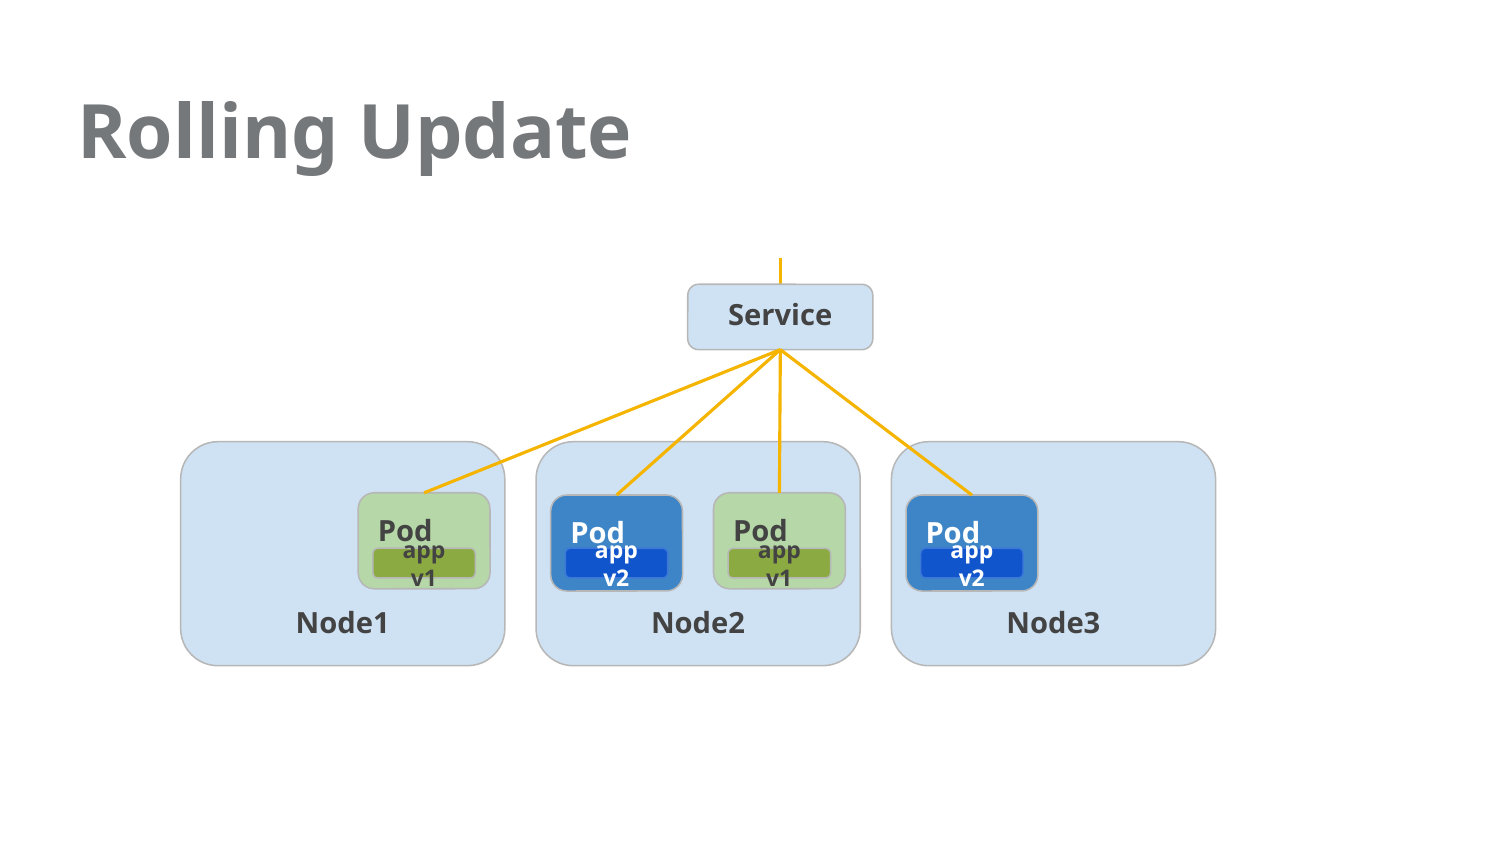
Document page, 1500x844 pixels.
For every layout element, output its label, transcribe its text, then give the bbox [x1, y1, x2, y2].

text_box app v2 [565, 548, 668, 578]
text_box Pod [550, 501, 683, 592]
text_box Pod [906, 495, 1038, 592]
text_box Rolling Update [62, 79, 1413, 229]
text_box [423, 349, 615, 493]
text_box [781, 349, 973, 496]
text_box app v1 [372, 548, 476, 578]
text_box Pod [358, 492, 491, 589]
text_box Node2 [536, 501, 861, 666]
text_box Service [687, 284, 873, 348]
text_box Node3 [891, 441, 1216, 666]
text_box app v2 [920, 548, 1024, 578]
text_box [713, 503, 846, 589]
text_box Node1 [180, 441, 505, 666]
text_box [616, 349, 781, 496]
